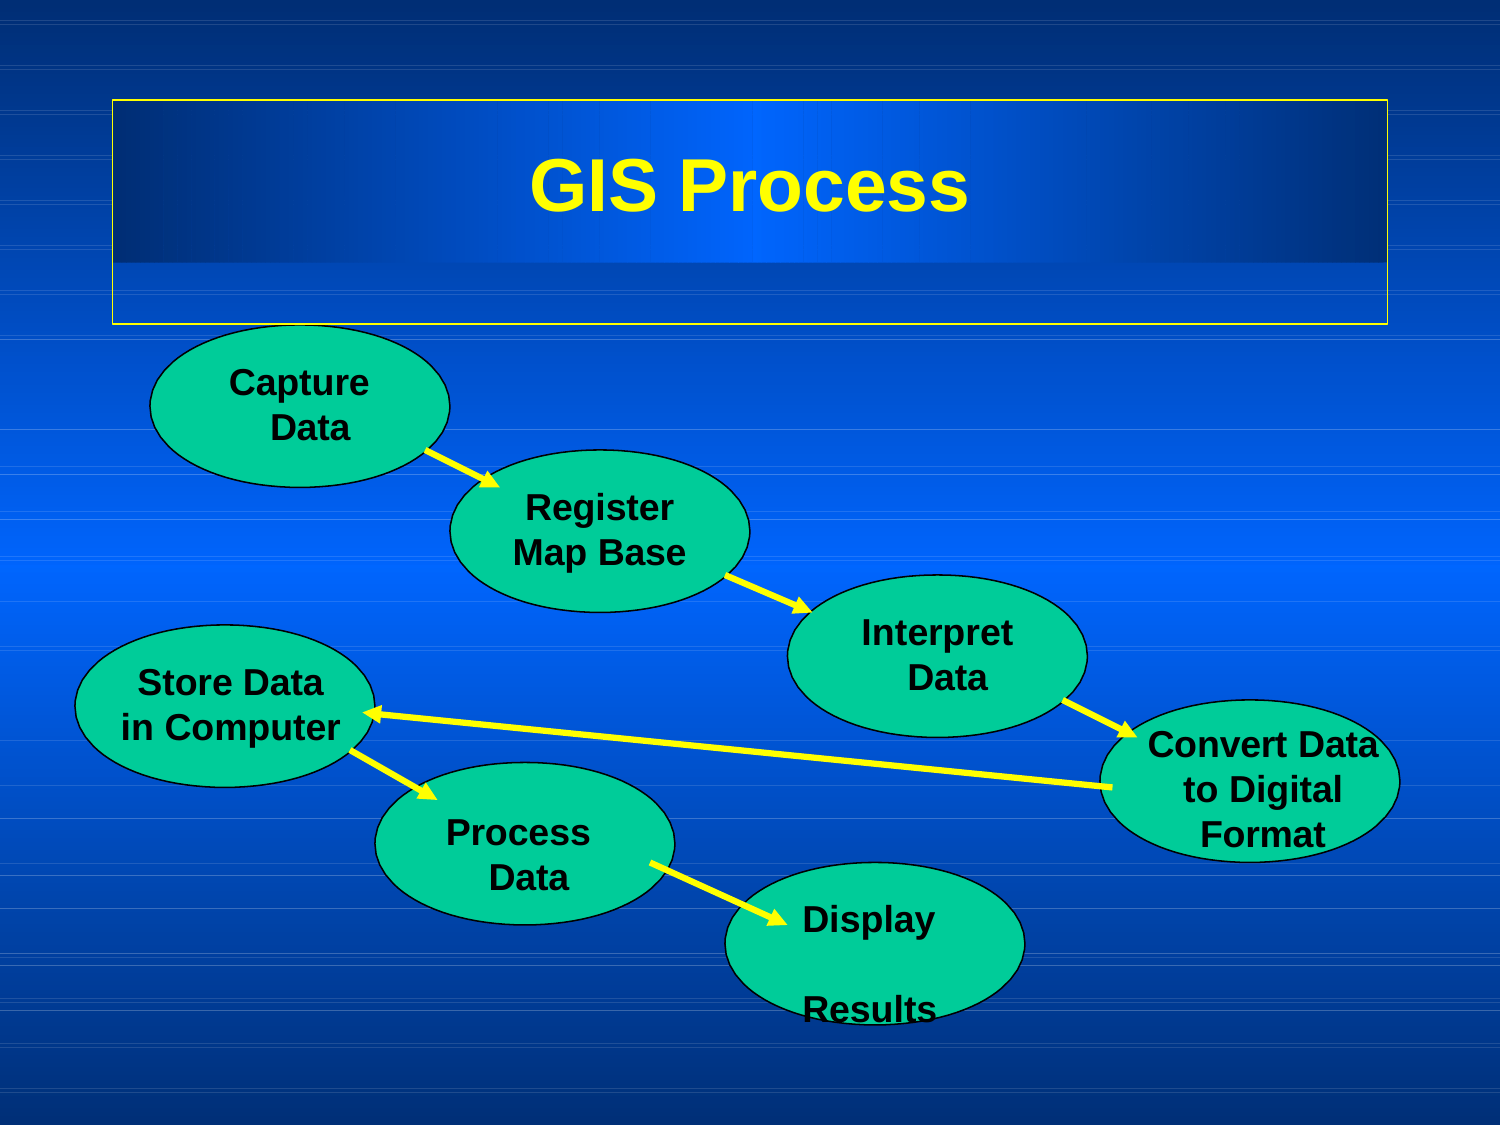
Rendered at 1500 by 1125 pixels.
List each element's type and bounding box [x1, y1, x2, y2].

text_box [0, 0, 1500, 1125]
text_box [73, 623, 341, 789]
text_box [723, 934, 1026, 1026]
text_box [346, 446, 1138, 926]
text_box [1141, 698, 1401, 864]
